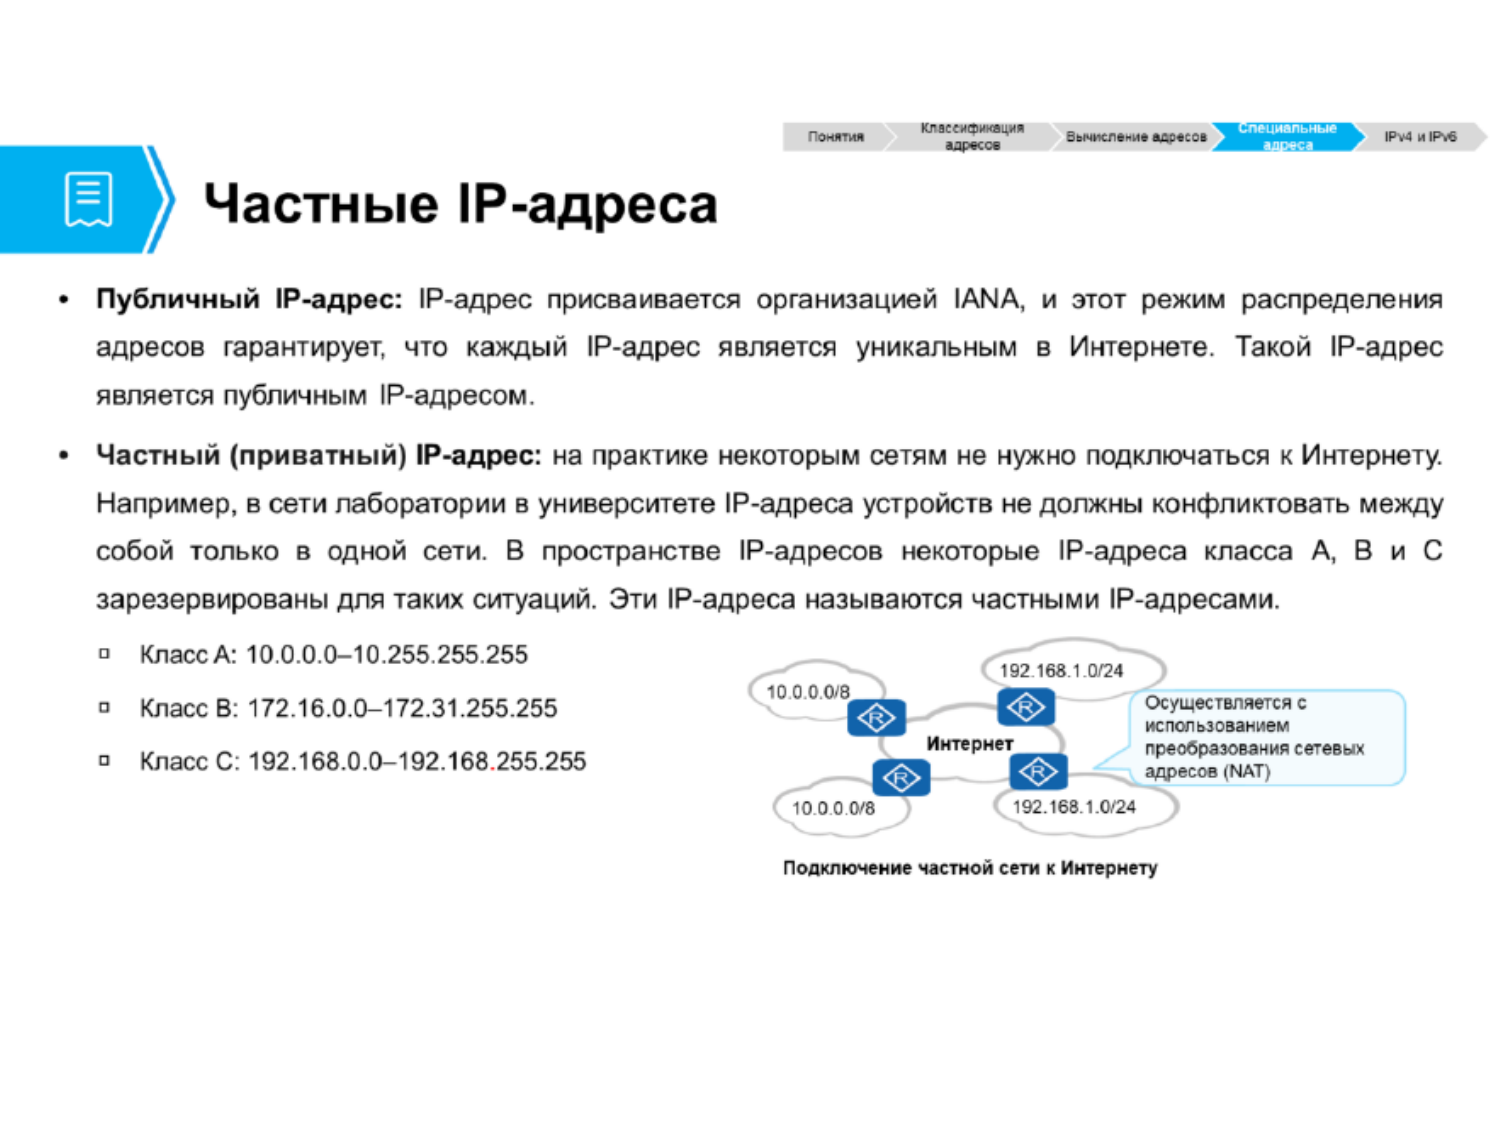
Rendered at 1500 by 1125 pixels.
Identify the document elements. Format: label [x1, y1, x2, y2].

list [0, 118, 1500, 914]
